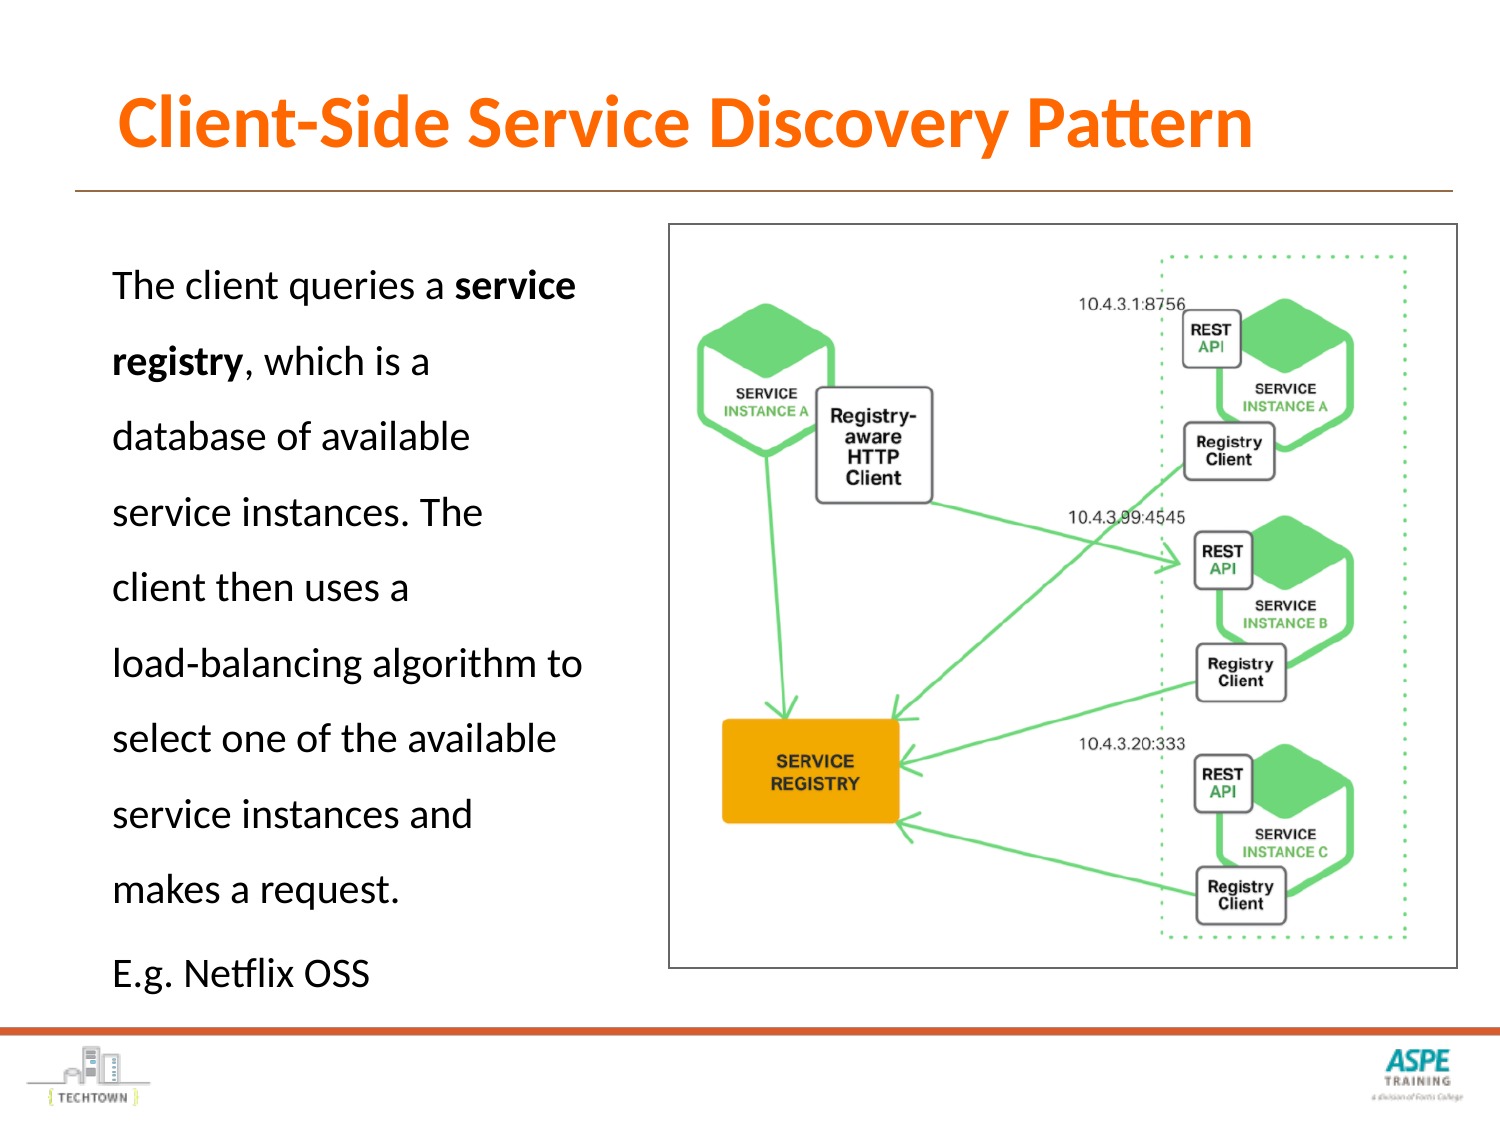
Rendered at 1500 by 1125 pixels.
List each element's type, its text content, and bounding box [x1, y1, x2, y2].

list The client queries a service registry, which is a database of available service instances. The client then uses a load‑balancing algorithm to select one of the available service instances and makes a request. E.g. Netflix OSS [97, 224, 600, 1025]
title Client-Side Service Discovery Pattern [103, 59, 1413, 188]
picture [662, 212, 1463, 975]
